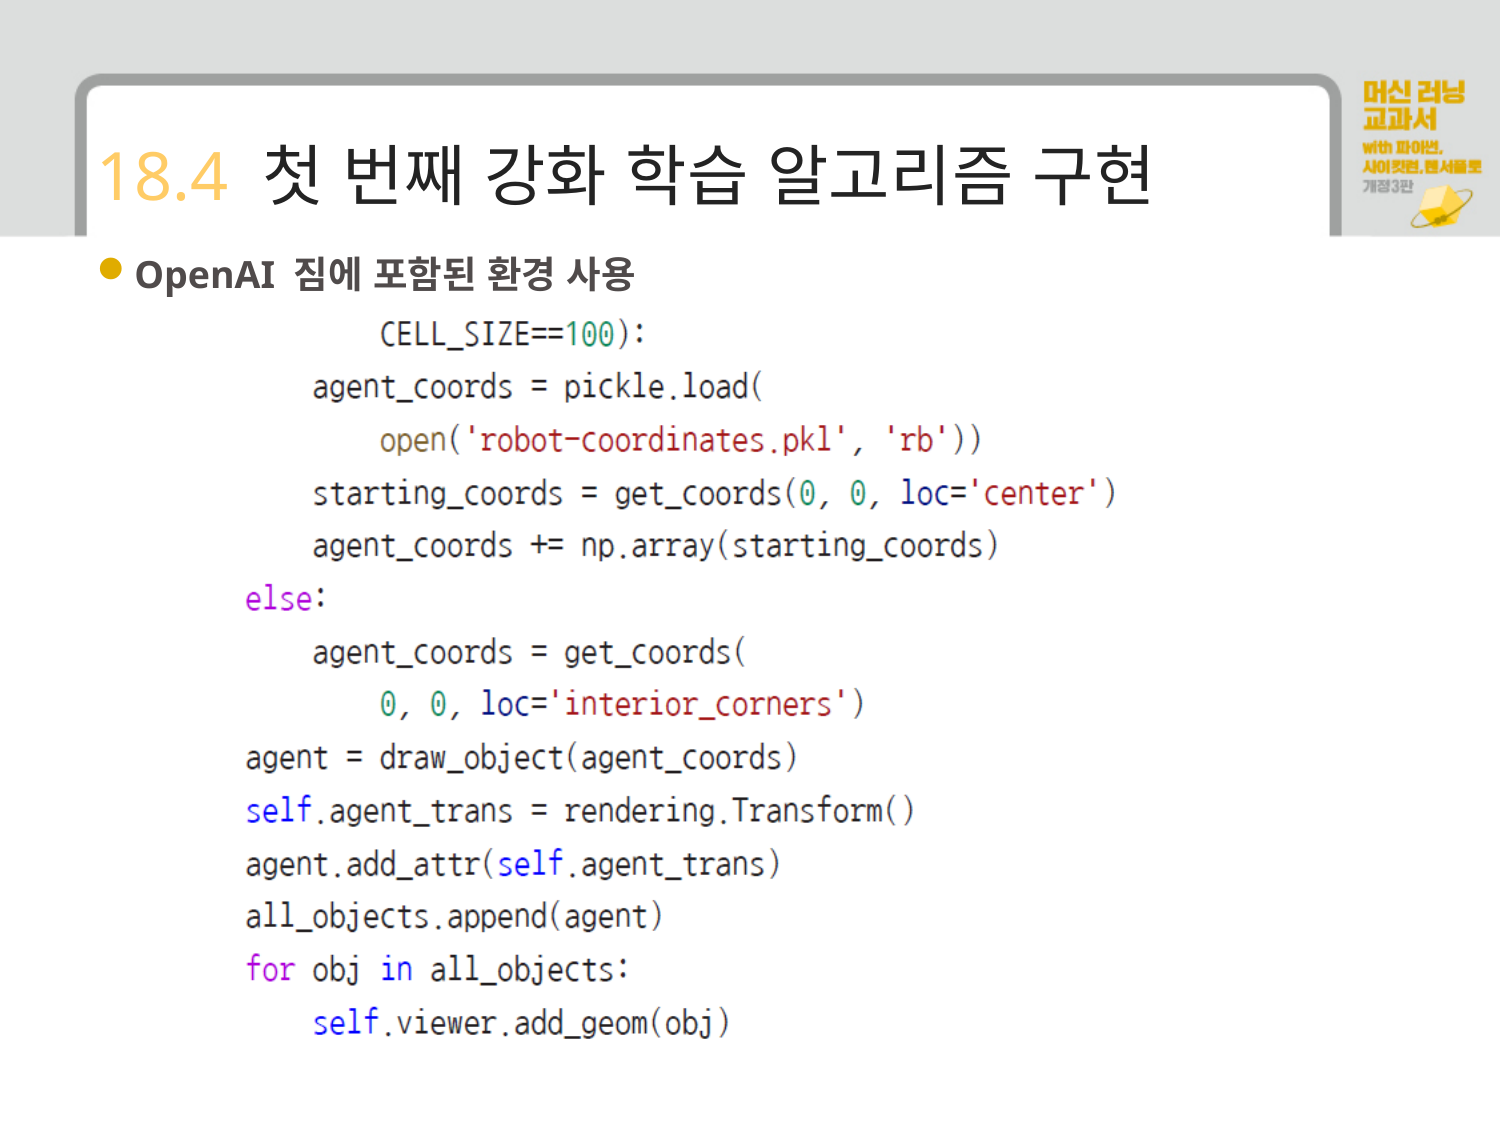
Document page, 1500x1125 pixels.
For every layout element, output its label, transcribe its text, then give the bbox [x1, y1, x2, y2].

title 18.4 첫 번째 강화 학습 알고리즘 구현 [81, 90, 1412, 222]
picture [0, 0, 1500, 1125]
list OpenAI 짐에 포함된 환경 사용 [81, 239, 1440, 1054]
